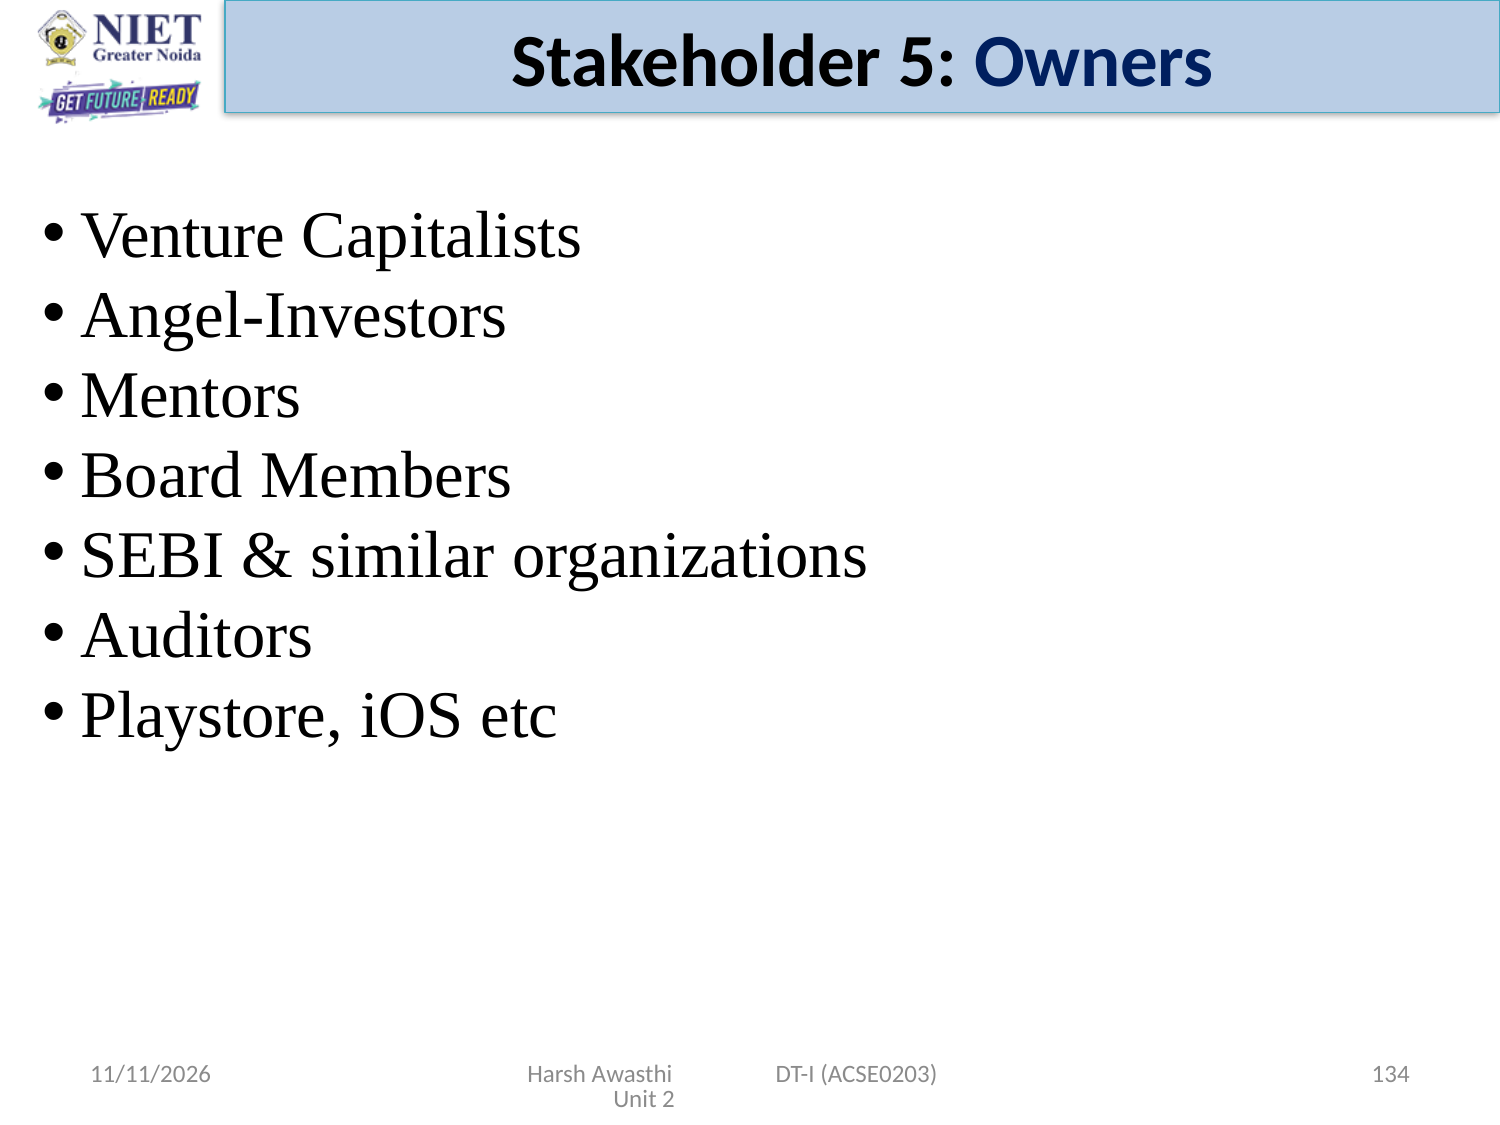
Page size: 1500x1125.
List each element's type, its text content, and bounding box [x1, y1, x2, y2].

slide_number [75, 1042, 425, 1103]
text_box Venture Capitalists Angel-Investors Mentors Board Members SEBI & similar organizations Auditors Playstore, iOS etc [39, 188, 1460, 751]
footer Harsh Awasthi DT-I (ACSE0203) Unit 2 [512, 1042, 988, 1103]
slide_number 134 [1074, 1042, 1425, 1103]
text_box Stakeholder 5: Owners [238, 0, 1500, 113]
picture [0, 0, 238, 135]
